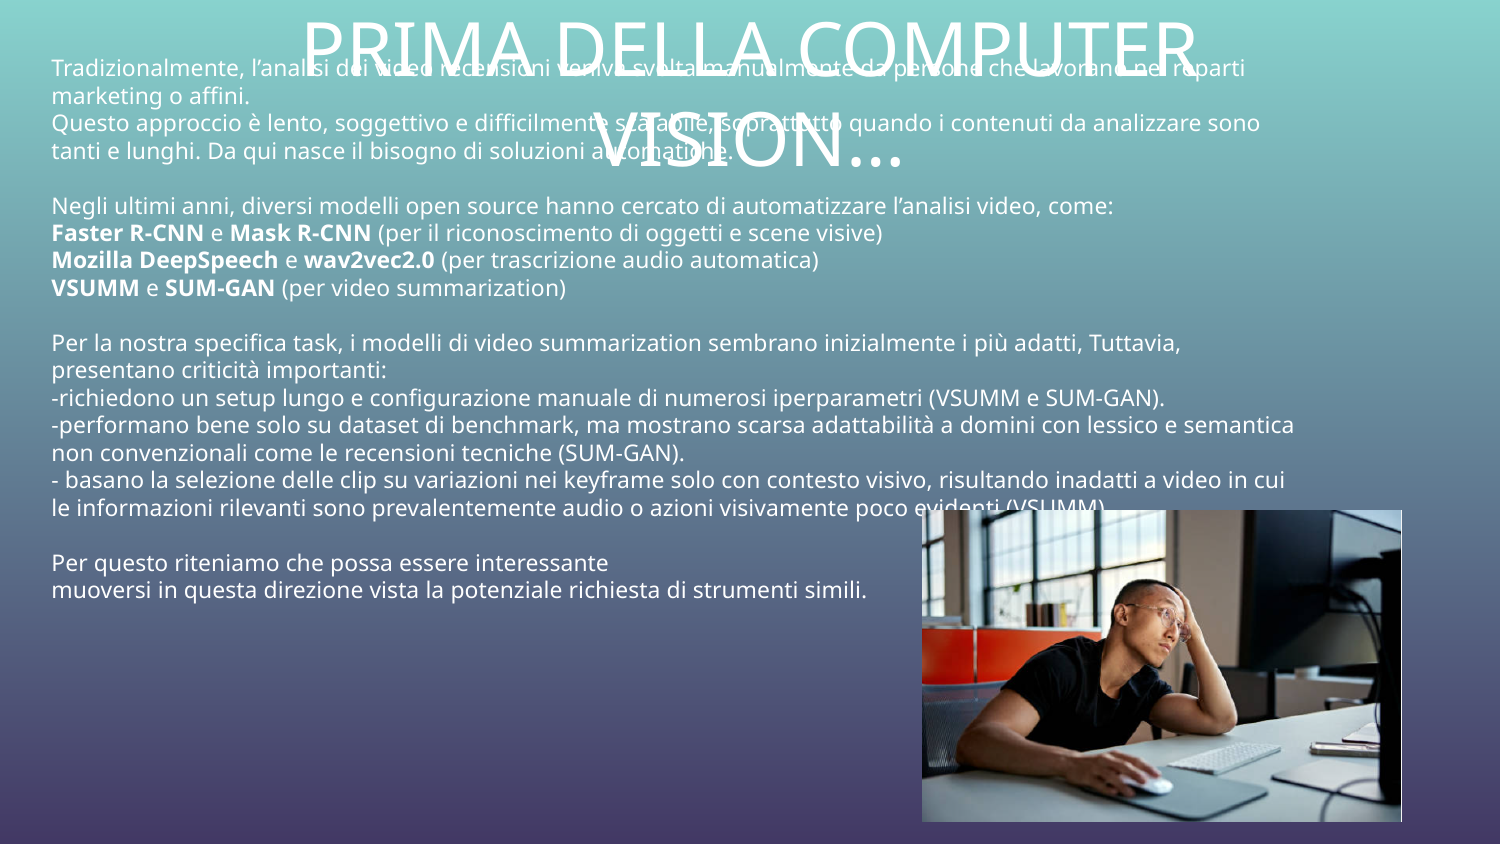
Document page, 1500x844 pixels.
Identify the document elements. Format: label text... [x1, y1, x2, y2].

title PRIMA DELLA COMPUTER VISION… [184, 0, 1316, 79]
picture [921, 509, 1402, 822]
title Tradizionalmente, l’analisi dei video recensioni veniva svolta manualmente da persone che lavorano nei reparti marketing o affini. Questo approccio è lento, soggettivo e difficilmente scalabile, soprattutto quando i contenuti da analizzare sono tanti e lunghi. Da qui nasce il bisogno di soluzioni automatiche. Negli ultimi anni, diversi modelli open source hanno cercato di automatizzare l’analisi video, come: Faster R-CNN e Mask R-CNN (per il riconoscimento di oggetti e scene visive) Mozilla DeepSpeech e wav2vec2.0 (per trascrizione audio automatica) VSUMM e SUM-GAN (per video summarization) Per la nostra specifica task, i modelli di video summarization sembrano inizialmente i più adatti, Tuttavia, presentano criticità importanti: -richiedono un setup lungo e configurazione manuale di numerosi iperparametri (VSUMM e SUM-GAN). -performano bene solo su dataset di benchmark, ma mostrano scarsa adattabilità a domini con lessico e semantica non convenzionali come le recensioni tecniche (SUM-GAN). - basano la selezione delle clip su variazioni nei keyframe solo con contesto visivo, risultando inadatti a video in cui le informazioni rilevanti sono prevalentemente audio o azioni visivamente poco evidenti (VSUMM). Per questo riteniamo che possa essere interessante muoversi in questa direzione vista la potenziale richiesta di strumenti simili. [36, 79, 1316, 619]
